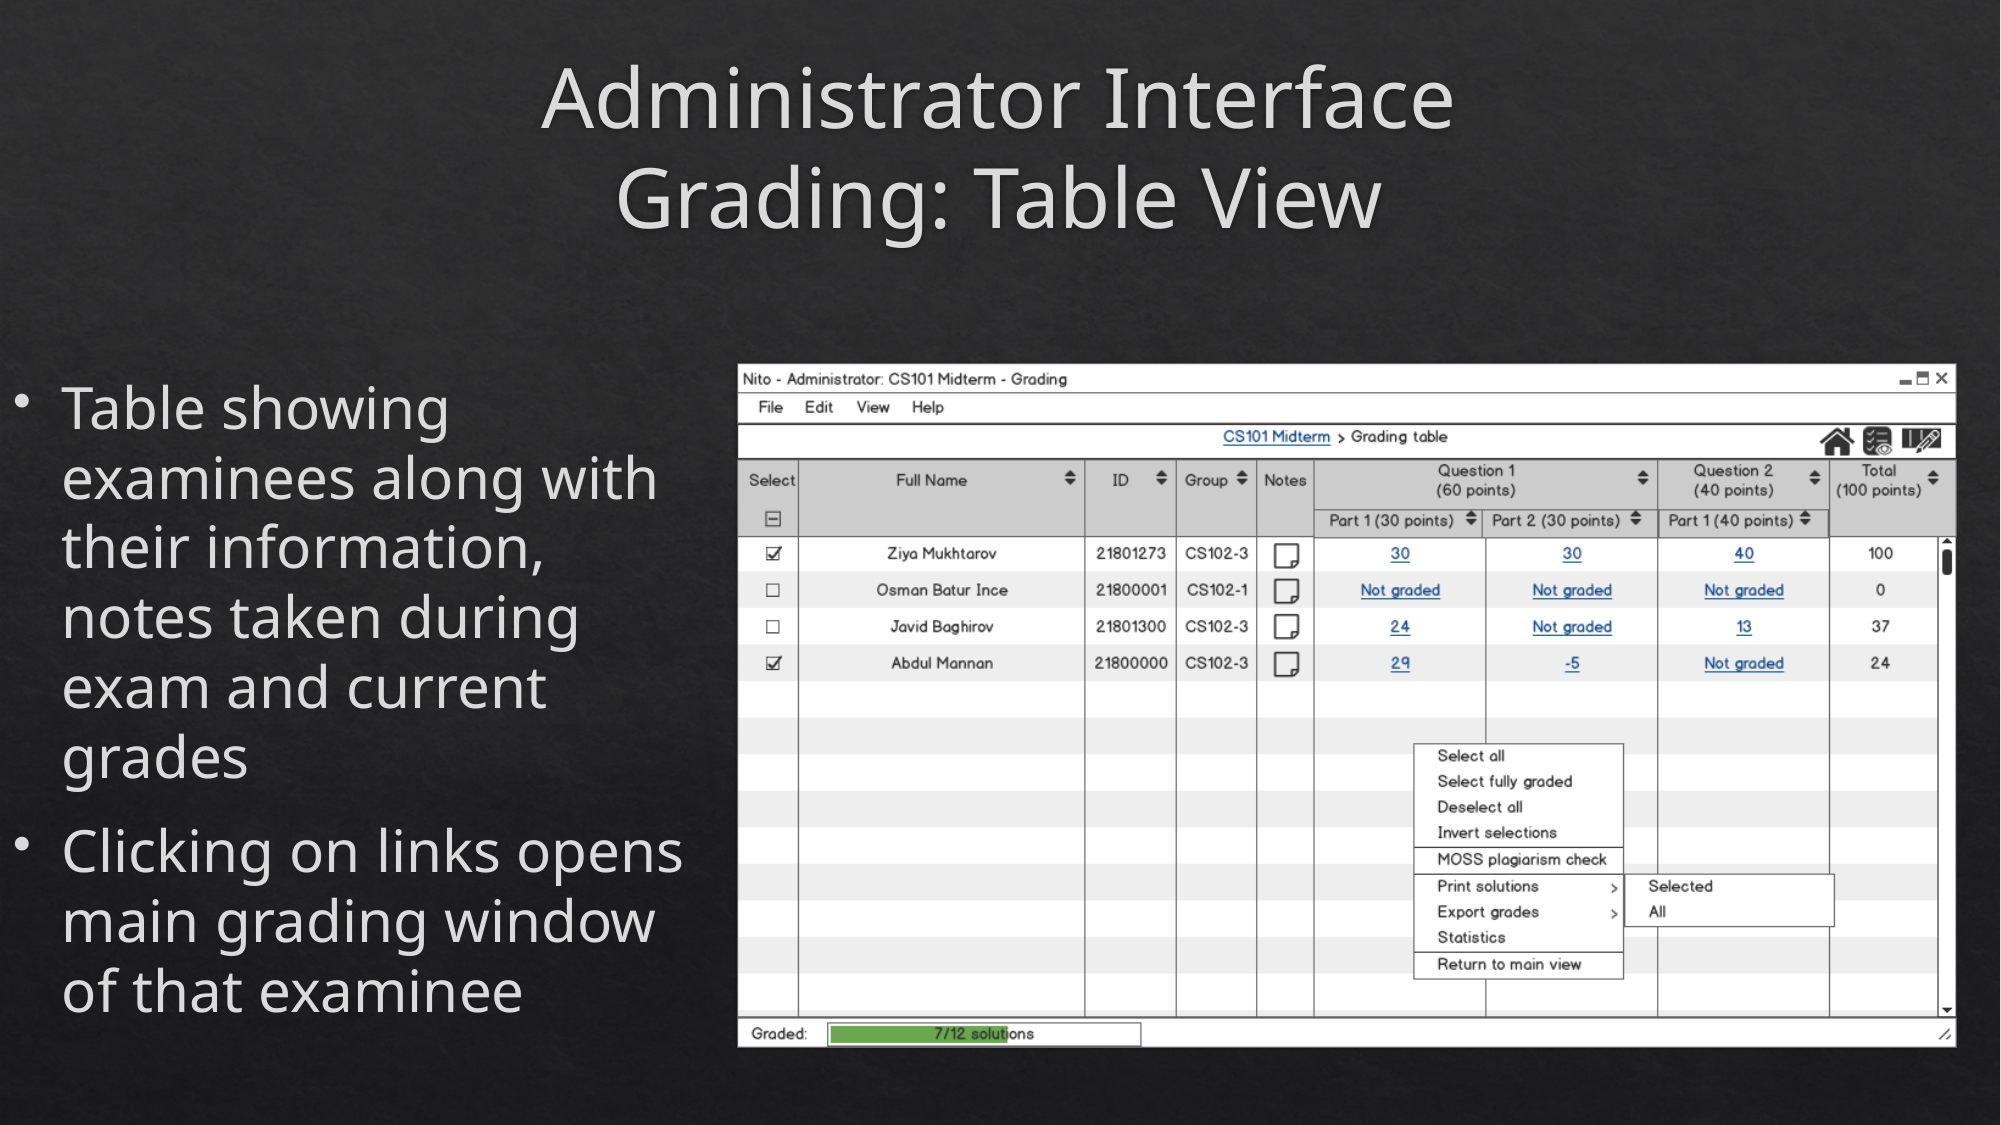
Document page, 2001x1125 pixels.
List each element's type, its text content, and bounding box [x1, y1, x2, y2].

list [736, 363, 1957, 1049]
title Administrator Interface Grading: Table View [150, 31, 1849, 260]
text_box Table showing examinees along with their information, notes taken during exam and current grades Clicking on links opens main grading window of that examinee [0, 363, 717, 1062]
